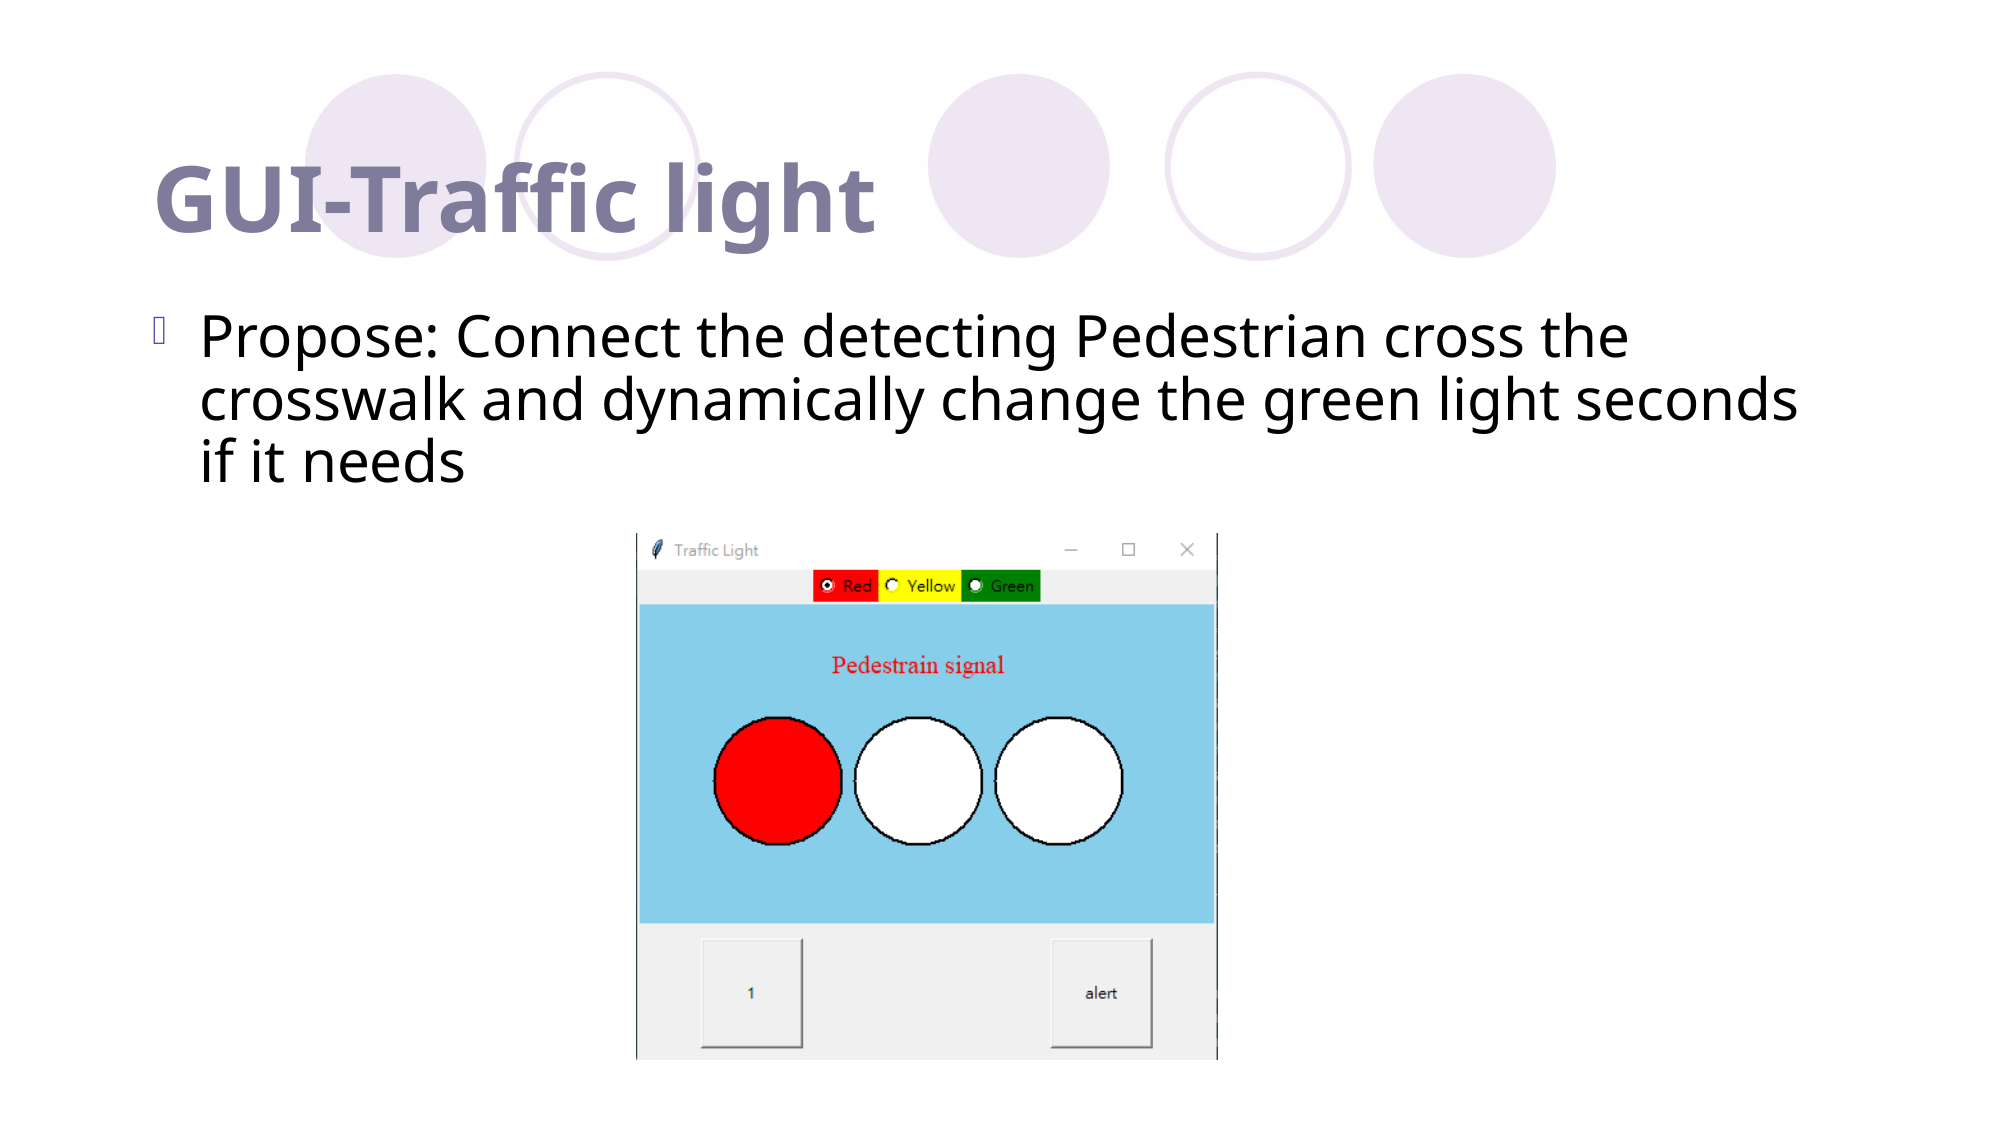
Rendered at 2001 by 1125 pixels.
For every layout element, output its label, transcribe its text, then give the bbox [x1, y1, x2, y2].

title GUI-Traffic light [137, 59, 1863, 278]
picture [636, 533, 1218, 1061]
list Propose: Connect the detecting Pedestrian cross the crosswalk and dynamically change the green light seconds if it needs [137, 299, 1863, 1014]
